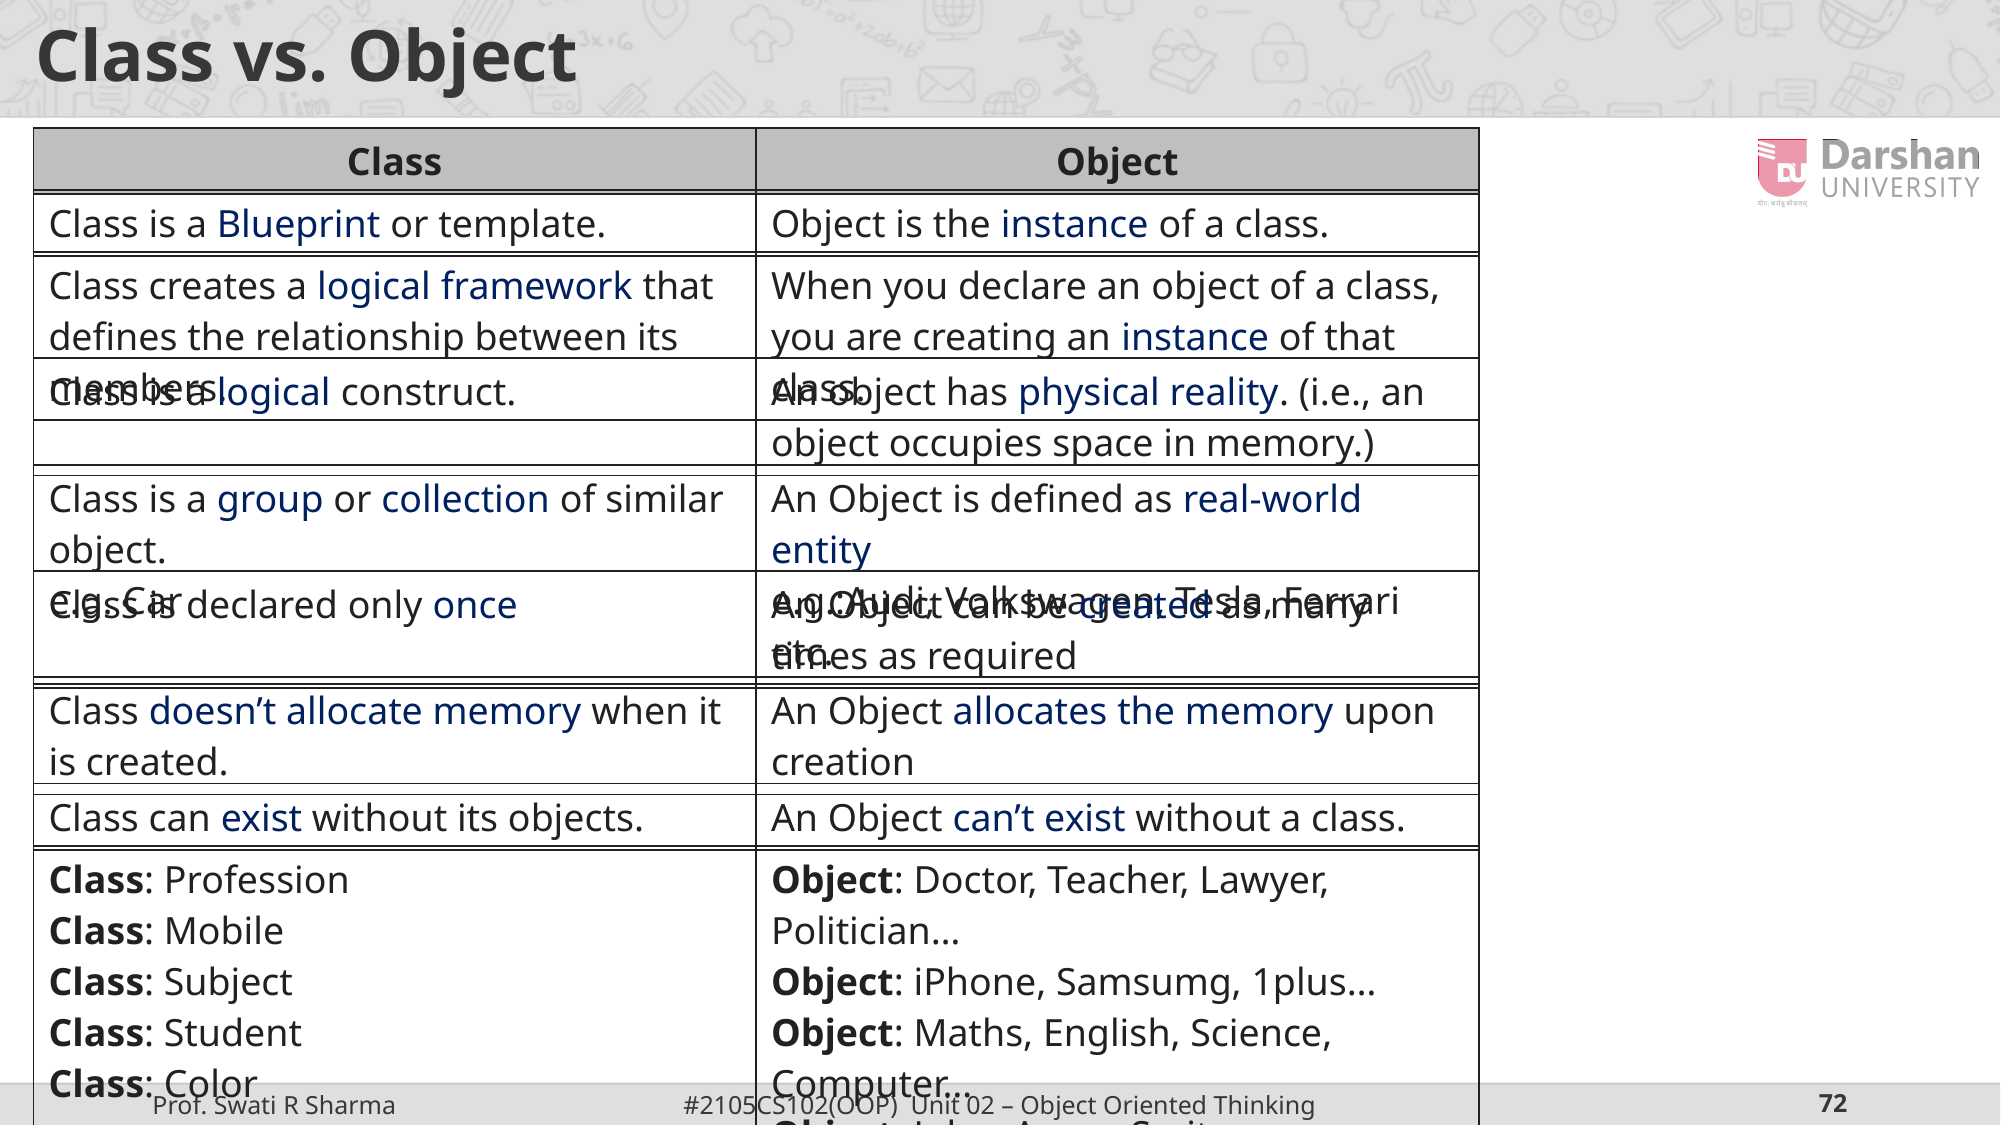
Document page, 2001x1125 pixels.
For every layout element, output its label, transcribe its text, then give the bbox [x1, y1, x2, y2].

table_header An object has physical reality. (i.e., an object occupies space in memory.) [757, 359, 1478, 464]
title Class vs. Object [0, 0, 2000, 117]
table_header Class is declared only once [34, 572, 755, 676]
table_header An Object allocates the memory upon creation [757, 678, 1478, 783]
table_header An Object is defined as real-world entity e.g.:Audi, Volkswagen, Tesla, Ferrari etc. [757, 466, 1478, 570]
table_header Class: Profession Class: Mobile Class: Subject Class: Student Class: Color [34, 851, 755, 1125]
table_header An Object can’t exist without a class. [757, 784, 1478, 849]
table_header An Object can be created as many times as required [757, 572, 1478, 676]
table_header When you declare an object of a class, you are creating an instance of that class. [757, 253, 1478, 357]
table_header Class creates a logical framework that defines the relationship between its members. [34, 253, 755, 357]
table_header Object: Doctor, Teacher, Lawyer, Politician… Object: iPhone, Samsumg, 1plus… Object: Maths, English, Science, Computer… Object: John, Aarav, Smita… Object: Blue, Green, Red, Yellow, Violet, Black… [757, 851, 1478, 1125]
table_header Class is a logical construct. [34, 359, 755, 464]
table_header Object is the instance of a class. [757, 191, 1478, 251]
title Declaring an Object [1758, 139, 1979, 207]
table_header Class is a group or collection of similar object. e.g. Car [34, 466, 755, 570]
table_header Class doesn’t allocate memory when it is created. [34, 678, 755, 783]
table_header Class [34, 129, 755, 189]
table_header Object [757, 129, 1478, 189]
table_header Class can exist without its objects. [34, 784, 755, 849]
table_header Class is a Blueprint or template. [34, 191, 755, 251]
